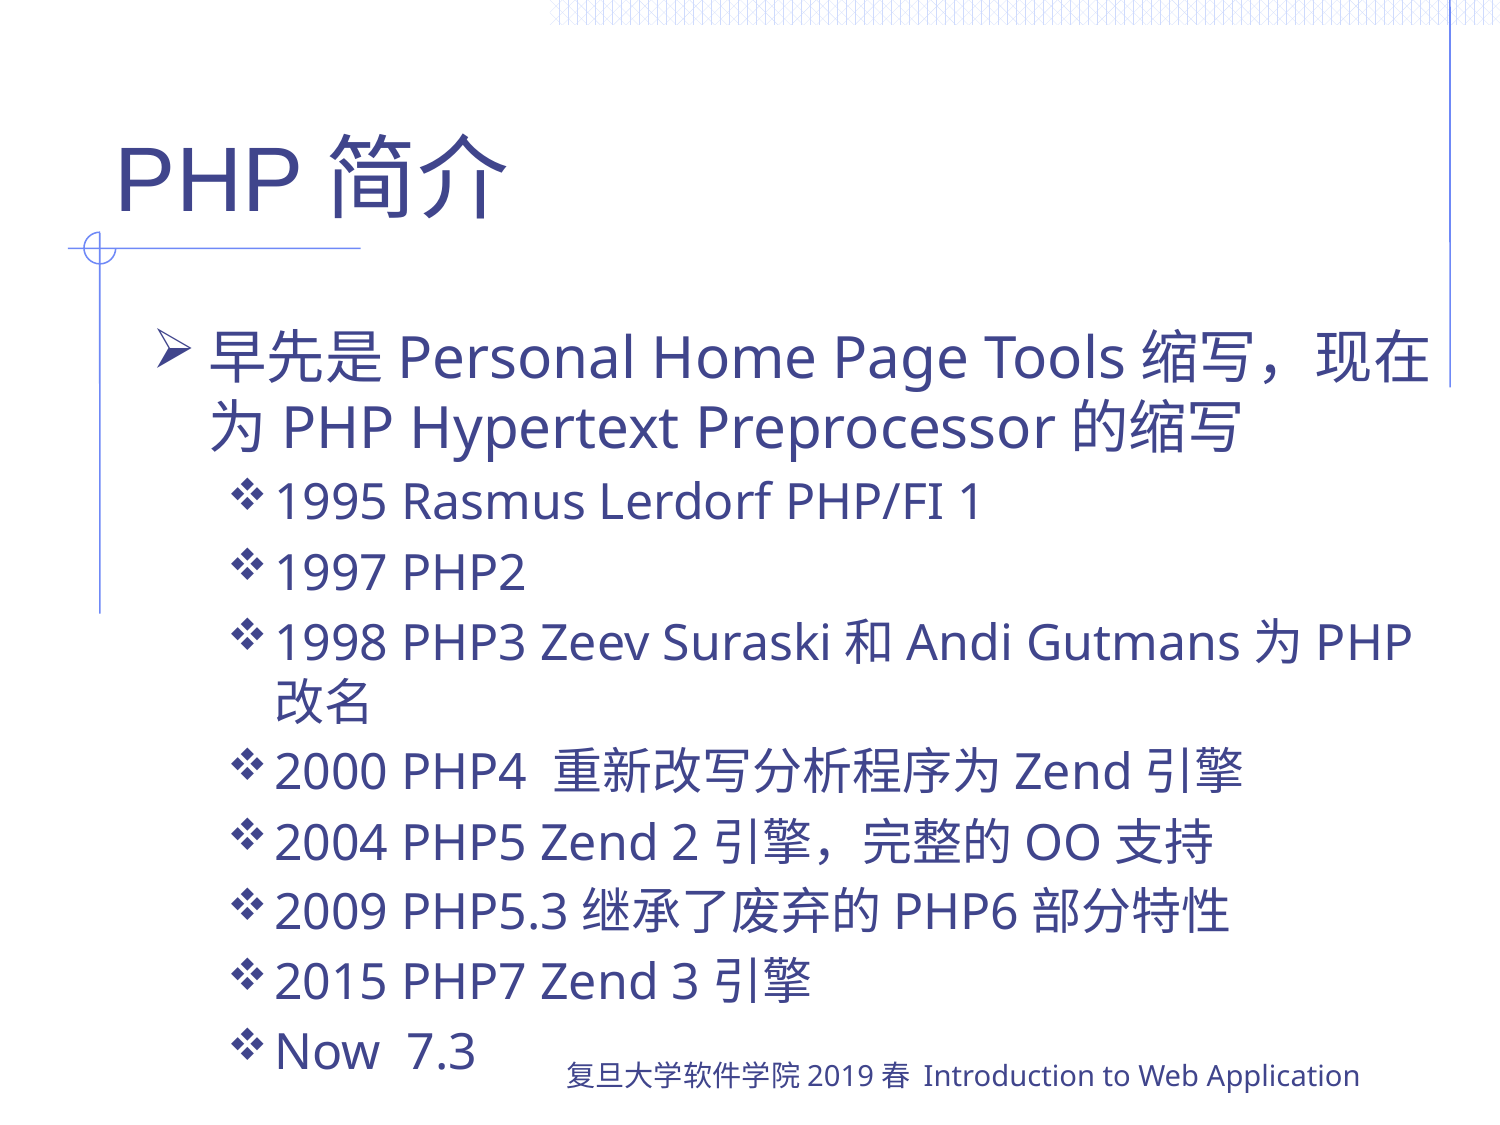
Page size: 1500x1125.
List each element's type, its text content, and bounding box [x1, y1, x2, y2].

list 早先是Personal Home Page Tools缩写，现在为PHP Hypertext Preprocessor的缩写 1995 Rasmus Lerdorf PHP/FI 1 1997 PHP2 1998 PHP3 Zeev Suraski和Andi Gutmans为PHP改名 2000 PHP4 重新改写分析程序为Zend引擎 2004 PHP5 Zend 2引擎，完整的OO支持 2009 PHP5.3继承了废弃的PHP6部分特性 2015 PHP7 Zend 3引擎 Now 7.3 [137, 312, 1471, 988]
title PHP简介 [99, 50, 1375, 238]
